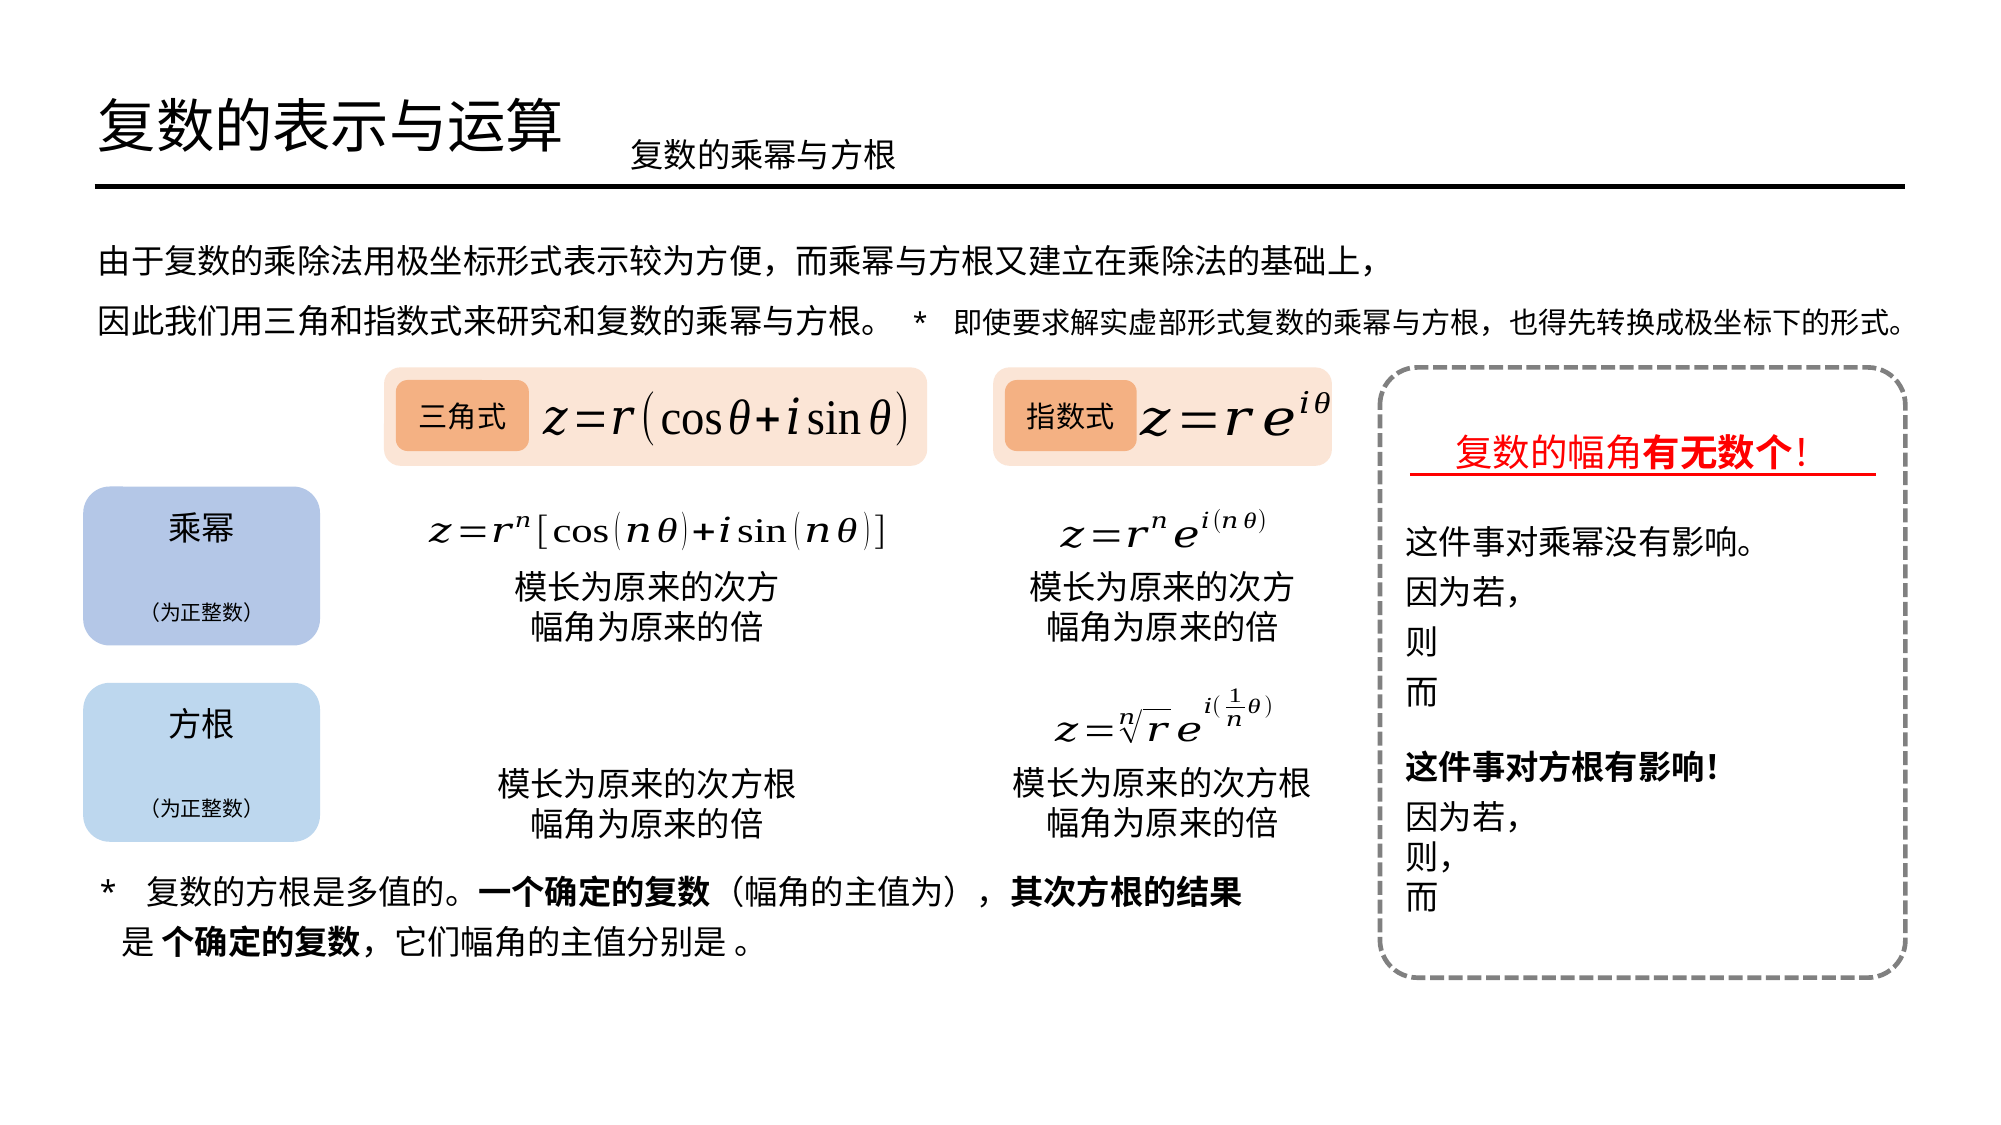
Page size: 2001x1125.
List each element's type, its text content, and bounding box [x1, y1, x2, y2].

text_box 复数的表示与运算 [83, 81, 624, 167]
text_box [83, 367, 1332, 845]
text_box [1379, 367, 1906, 978]
text_box 由于复数的乘除法用极坐标形式表示较为方便，而乘幂与方根又建立在乘除法的基础上， 因此我们用三角和指数式来研究和复数的乘幂与方根。 * 即使要求解实虚部形式复数的乘幂与方根，也得先转换成极坐标下的形式。 [83, 213, 1906, 348]
text_box 复数的乘幂与方根 [616, 127, 946, 182]
